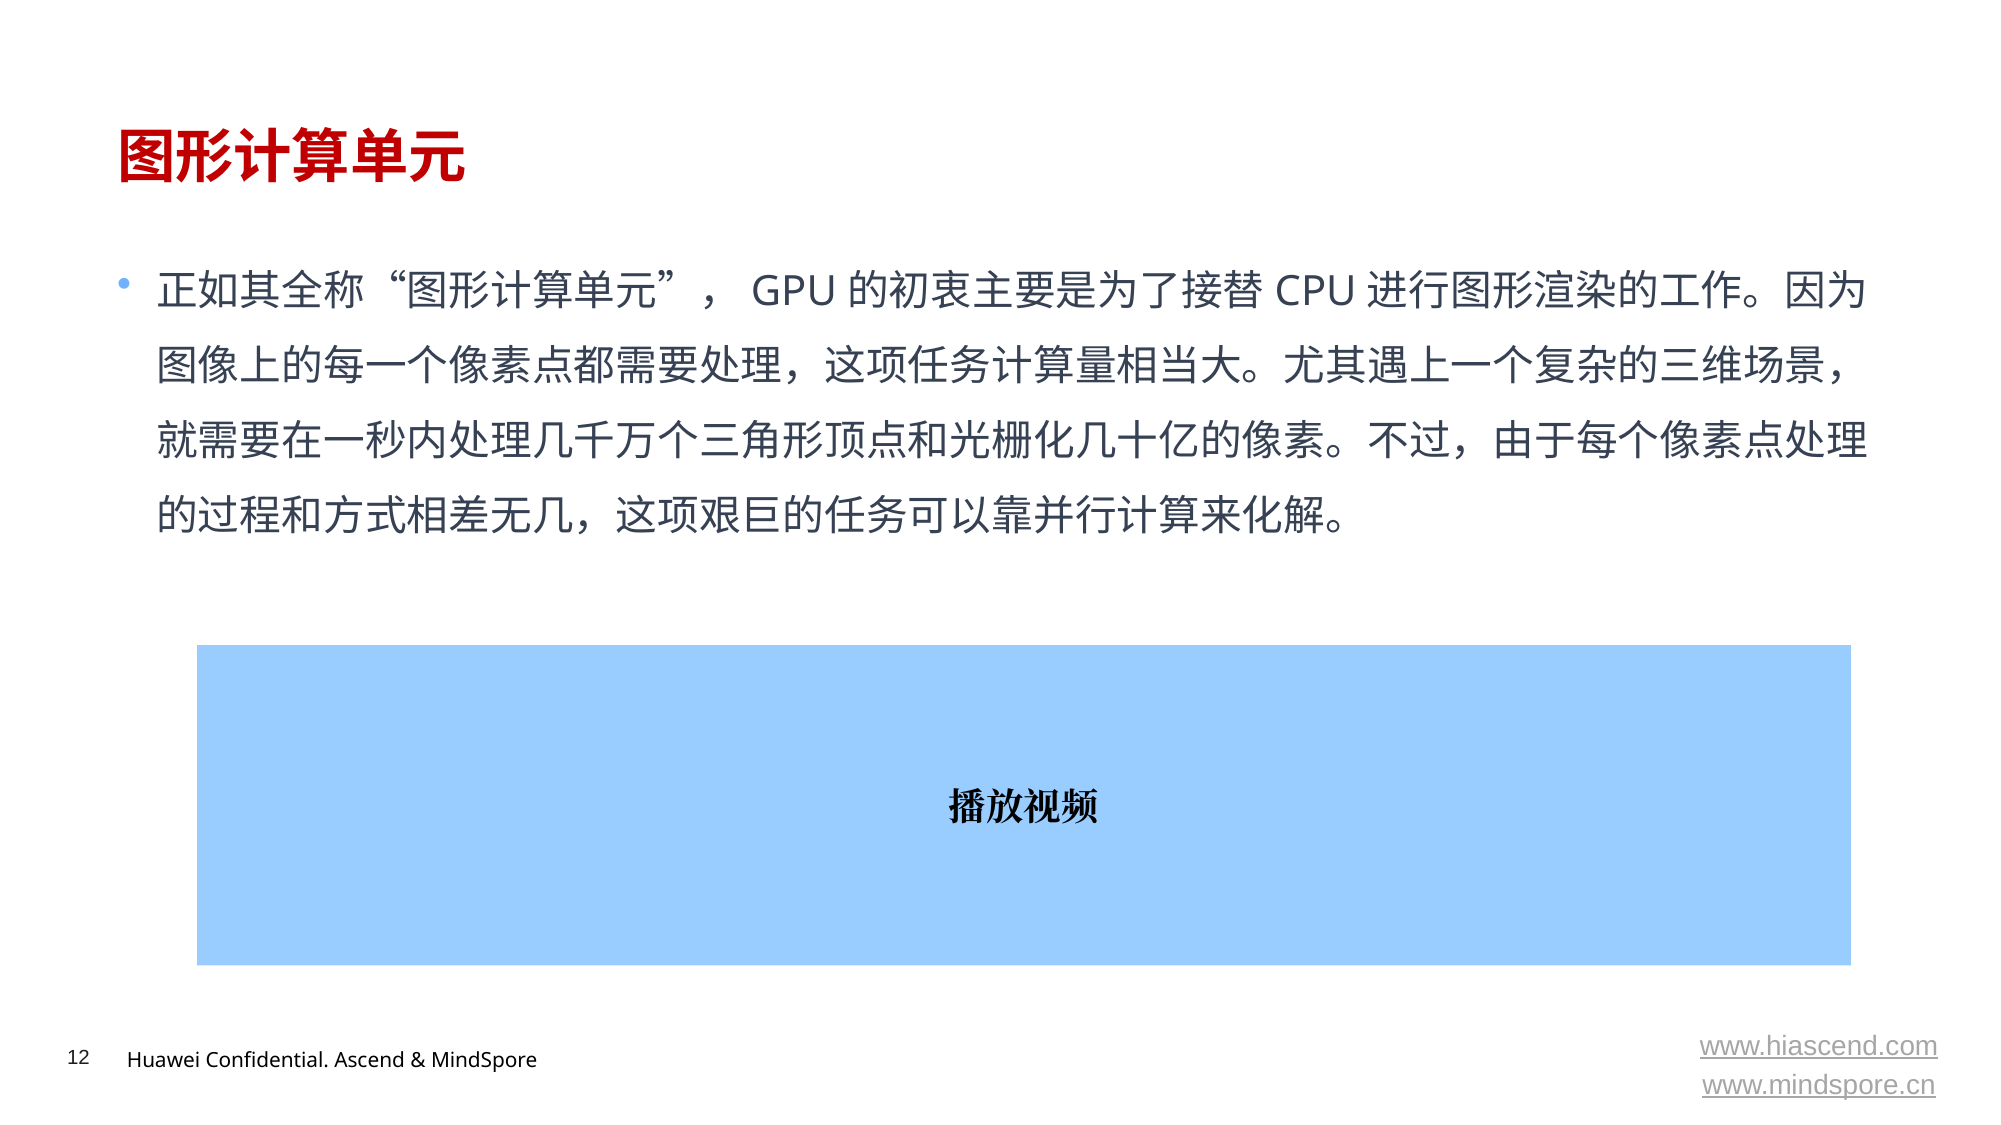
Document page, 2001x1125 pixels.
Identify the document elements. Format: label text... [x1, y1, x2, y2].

list 正如其全称“图形计算单元”，GPU的初衷主要是为了接替CPU进行图形渲染的工作。因为图像上的每一个像素点都需要处理，这项任务计算量相当大。尤其遇上一个复杂的三维场景，就需要在一秒内处理几千万个三角形顶点和光栅化几十亿的像素。不过，由于每个像素点处理的过程和方式相差无几，这项艰巨的任务可以靠并行计算来化解。 [102, 231, 1901, 988]
text_box 播放视频 [197, 645, 1851, 966]
title 图形计算单元 [102, 111, 1901, 209]
